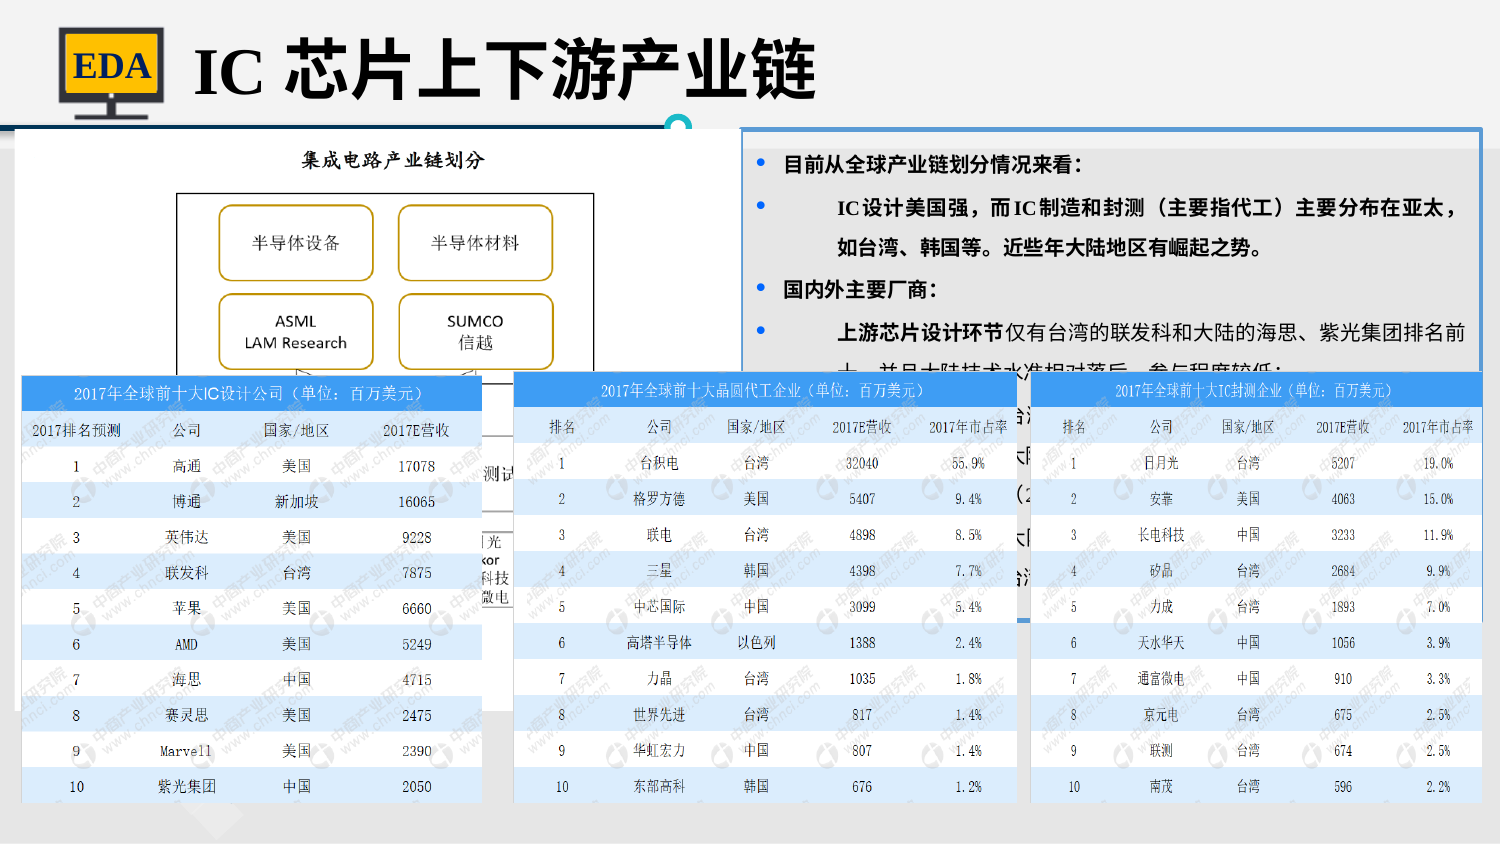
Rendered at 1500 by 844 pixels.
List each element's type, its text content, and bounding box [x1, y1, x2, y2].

picture [14, 129, 1017, 803]
text_box 目前从全球产业链划分情况来看： IC设计美国强，而IC制造和封测（主要指代工）主要分布在亚太，如台湾、韩国等。近些年大陆地区有崛起之势。 国内外主要厂商： 上游芯片设计环节仅有台湾的联发科和大陆的海思、紫光集团排名前十，并且大陆技术水准相对落后，参与程度较低； 中游晶圆代工环节台湾处于绝对领先地位，其中台积电一家独大，占据的市场占有率，大陆以中芯国际为最高水准代表，但在制程上仍与台积电有较大差距（28nm）； 在下游封测环节，大陆涌现出长电科技、华天科技、通富微电等优秀本土企业，与领头台湾的企业差距越来越小。 [742, 129, 1482, 621]
picture [1030, 371, 1482, 803]
title IC芯片上下游产业链 [178, 29, 941, 103]
